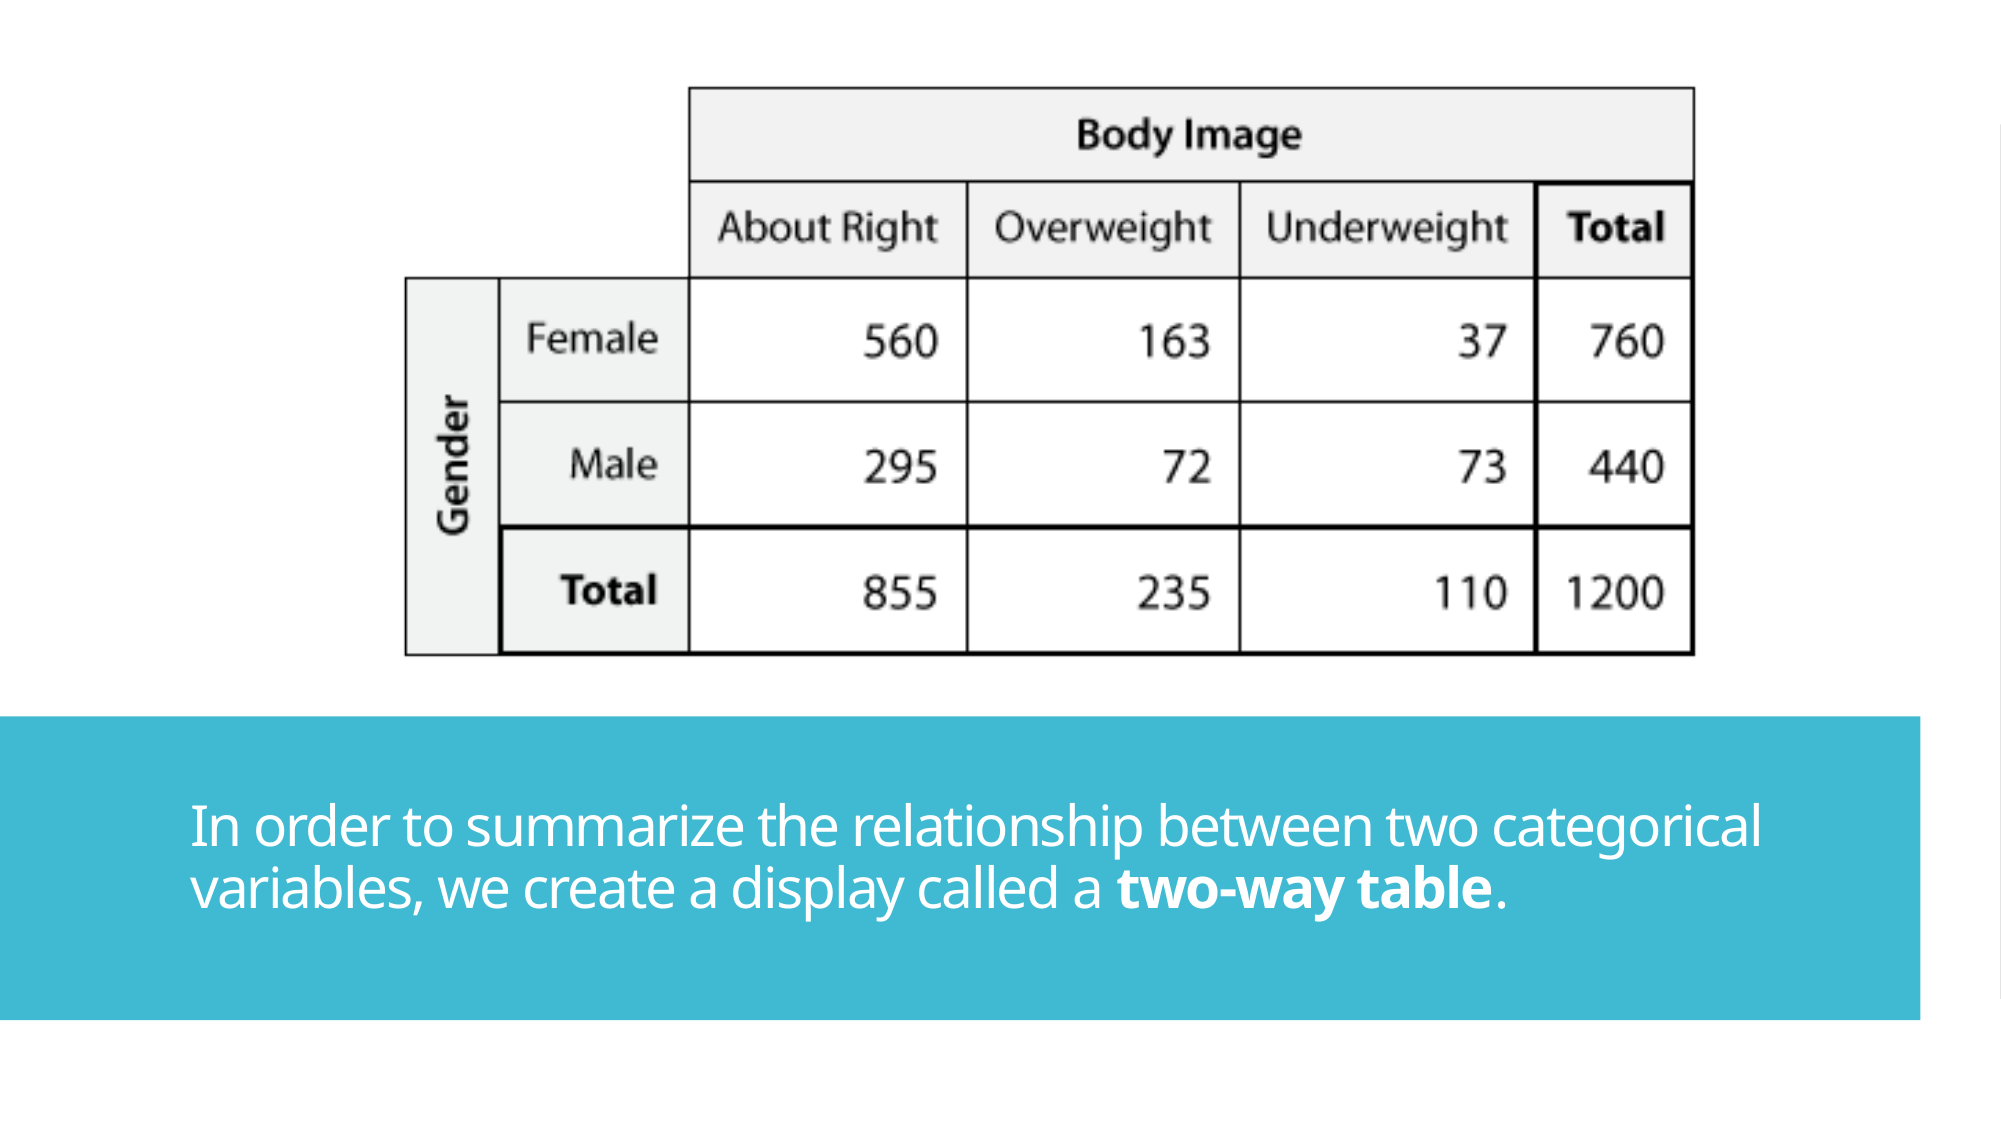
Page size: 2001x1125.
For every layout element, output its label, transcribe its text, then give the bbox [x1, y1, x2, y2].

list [394, 79, 1702, 664]
title In order to summarize the relationship between two categorical variables, we create a display called a two-way table. [175, 753, 1851, 928]
text_box [0, 716, 1921, 1021]
text_box [0, 0, 2000, 1125]
